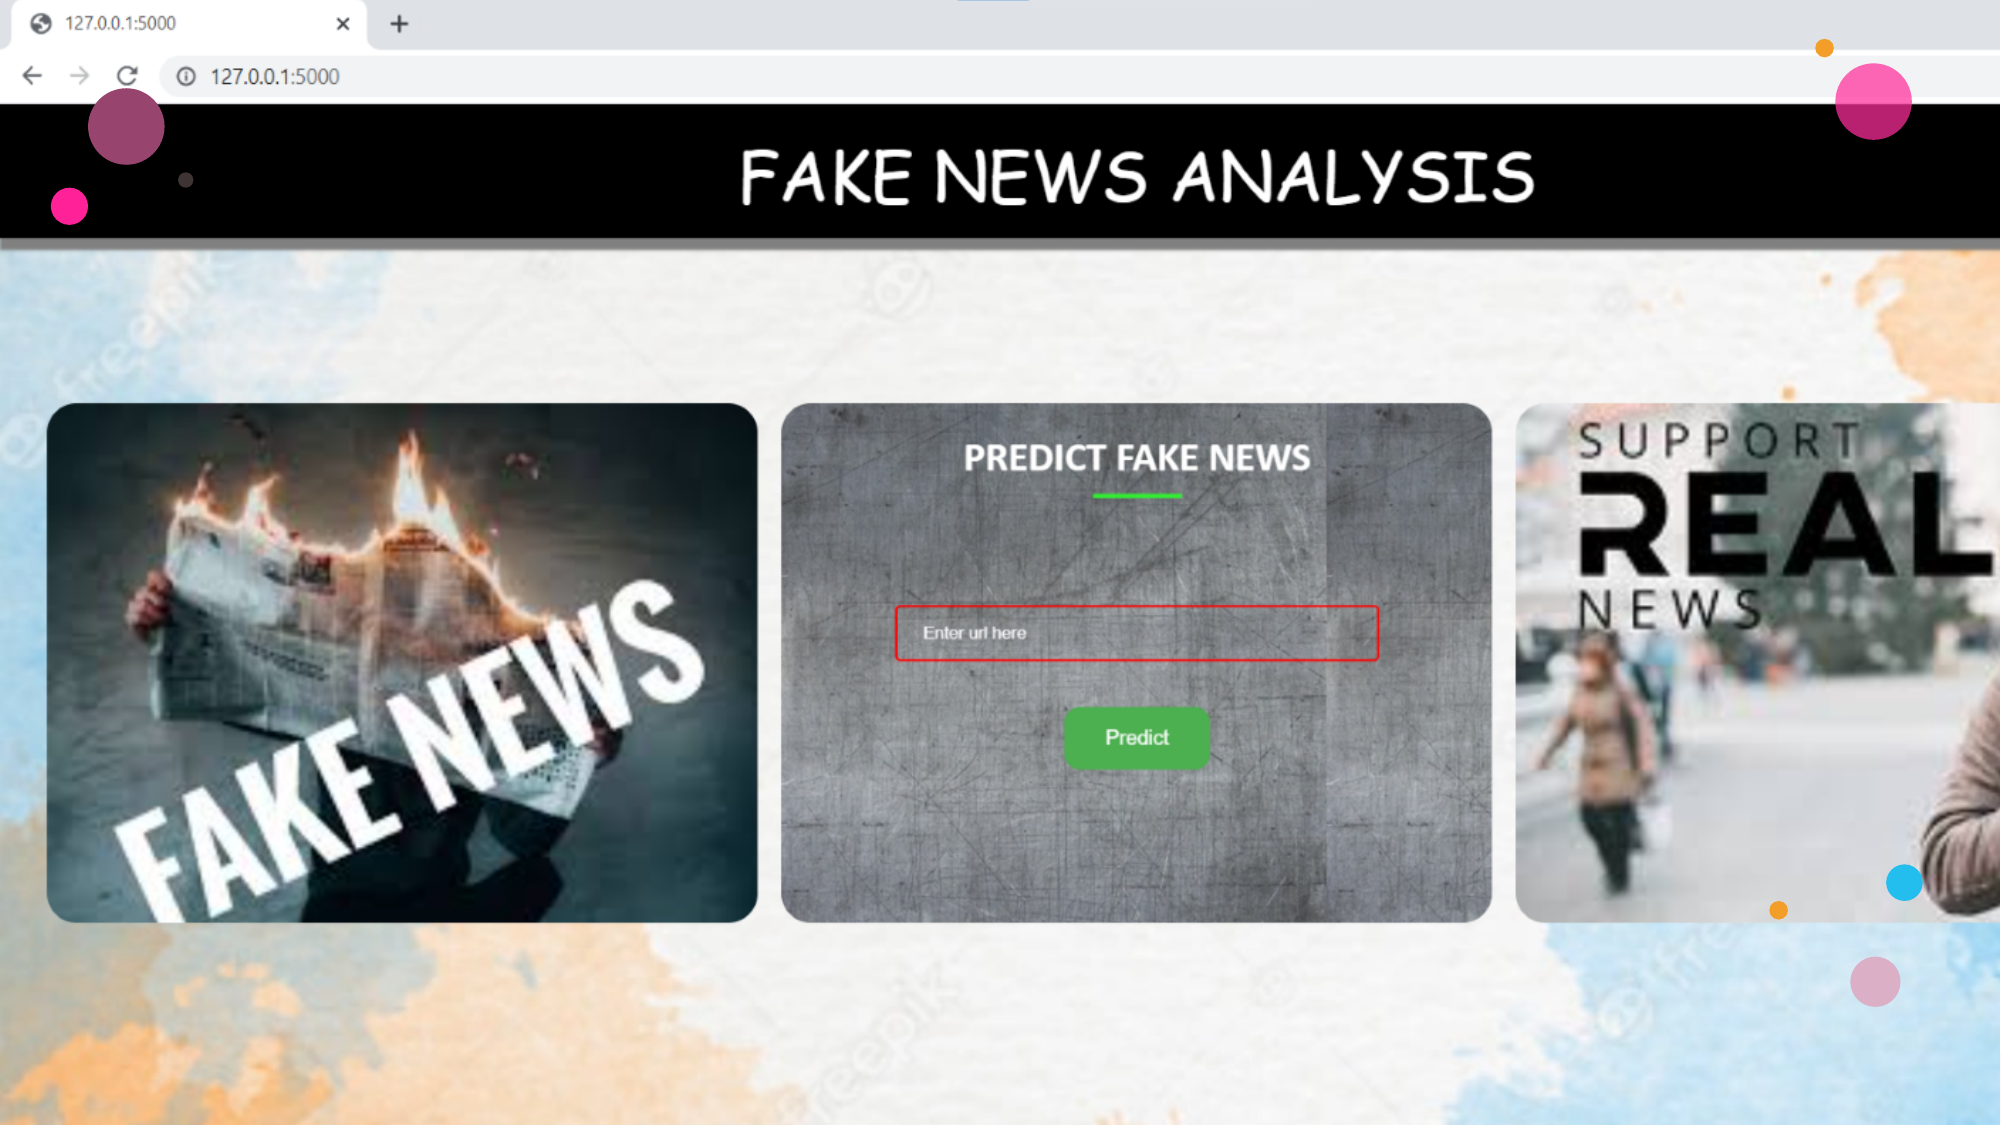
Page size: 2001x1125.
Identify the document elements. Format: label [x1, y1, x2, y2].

text_box [50, 38, 1923, 1007]
picture [0, 0, 2000, 1125]
